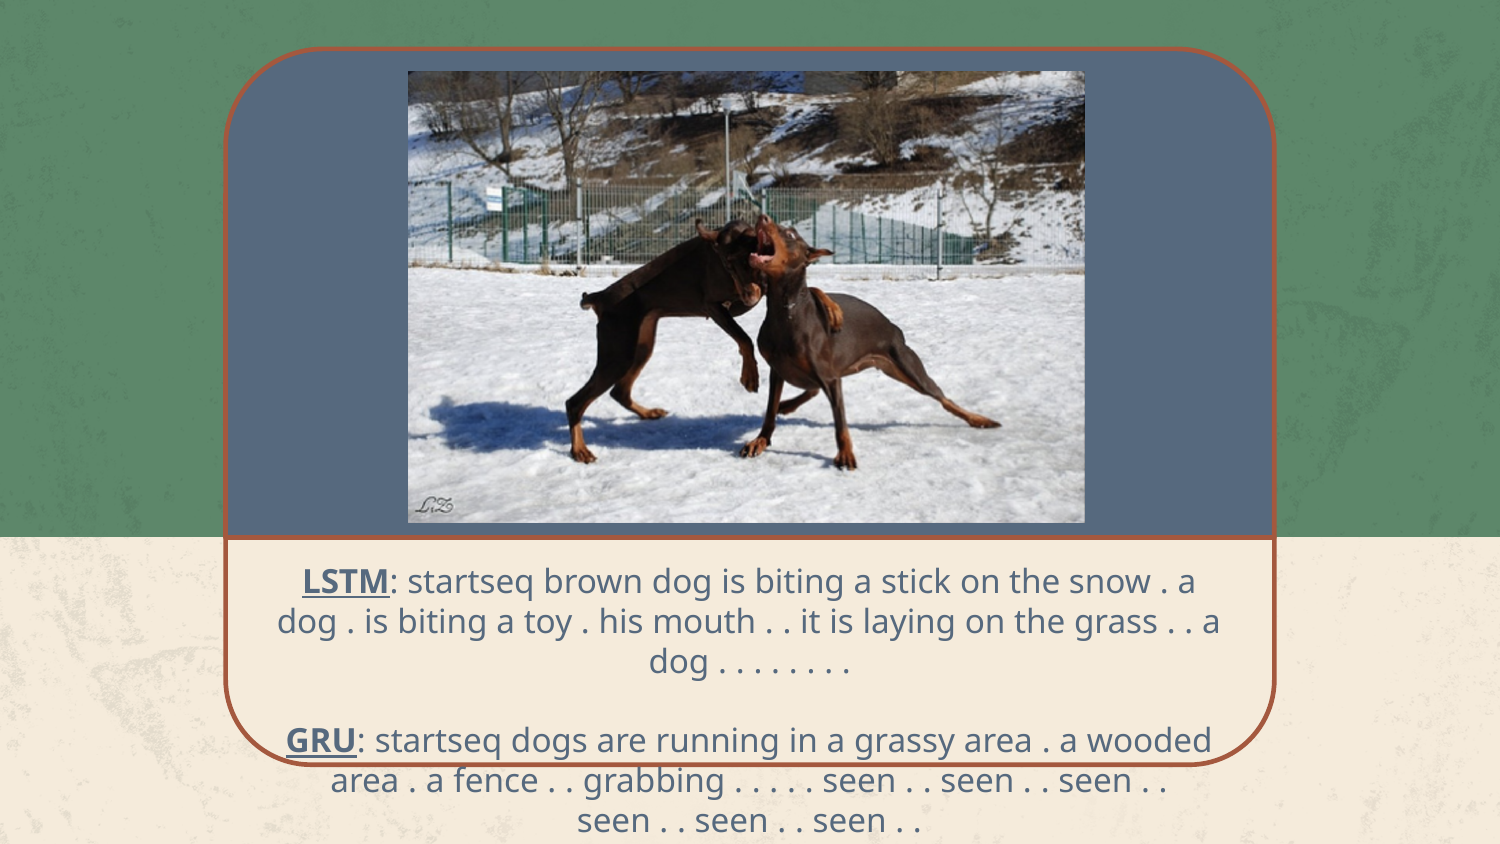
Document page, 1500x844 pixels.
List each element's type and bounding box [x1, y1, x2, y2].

picture [407, 71, 1085, 524]
text_box [225, 48, 1275, 765]
